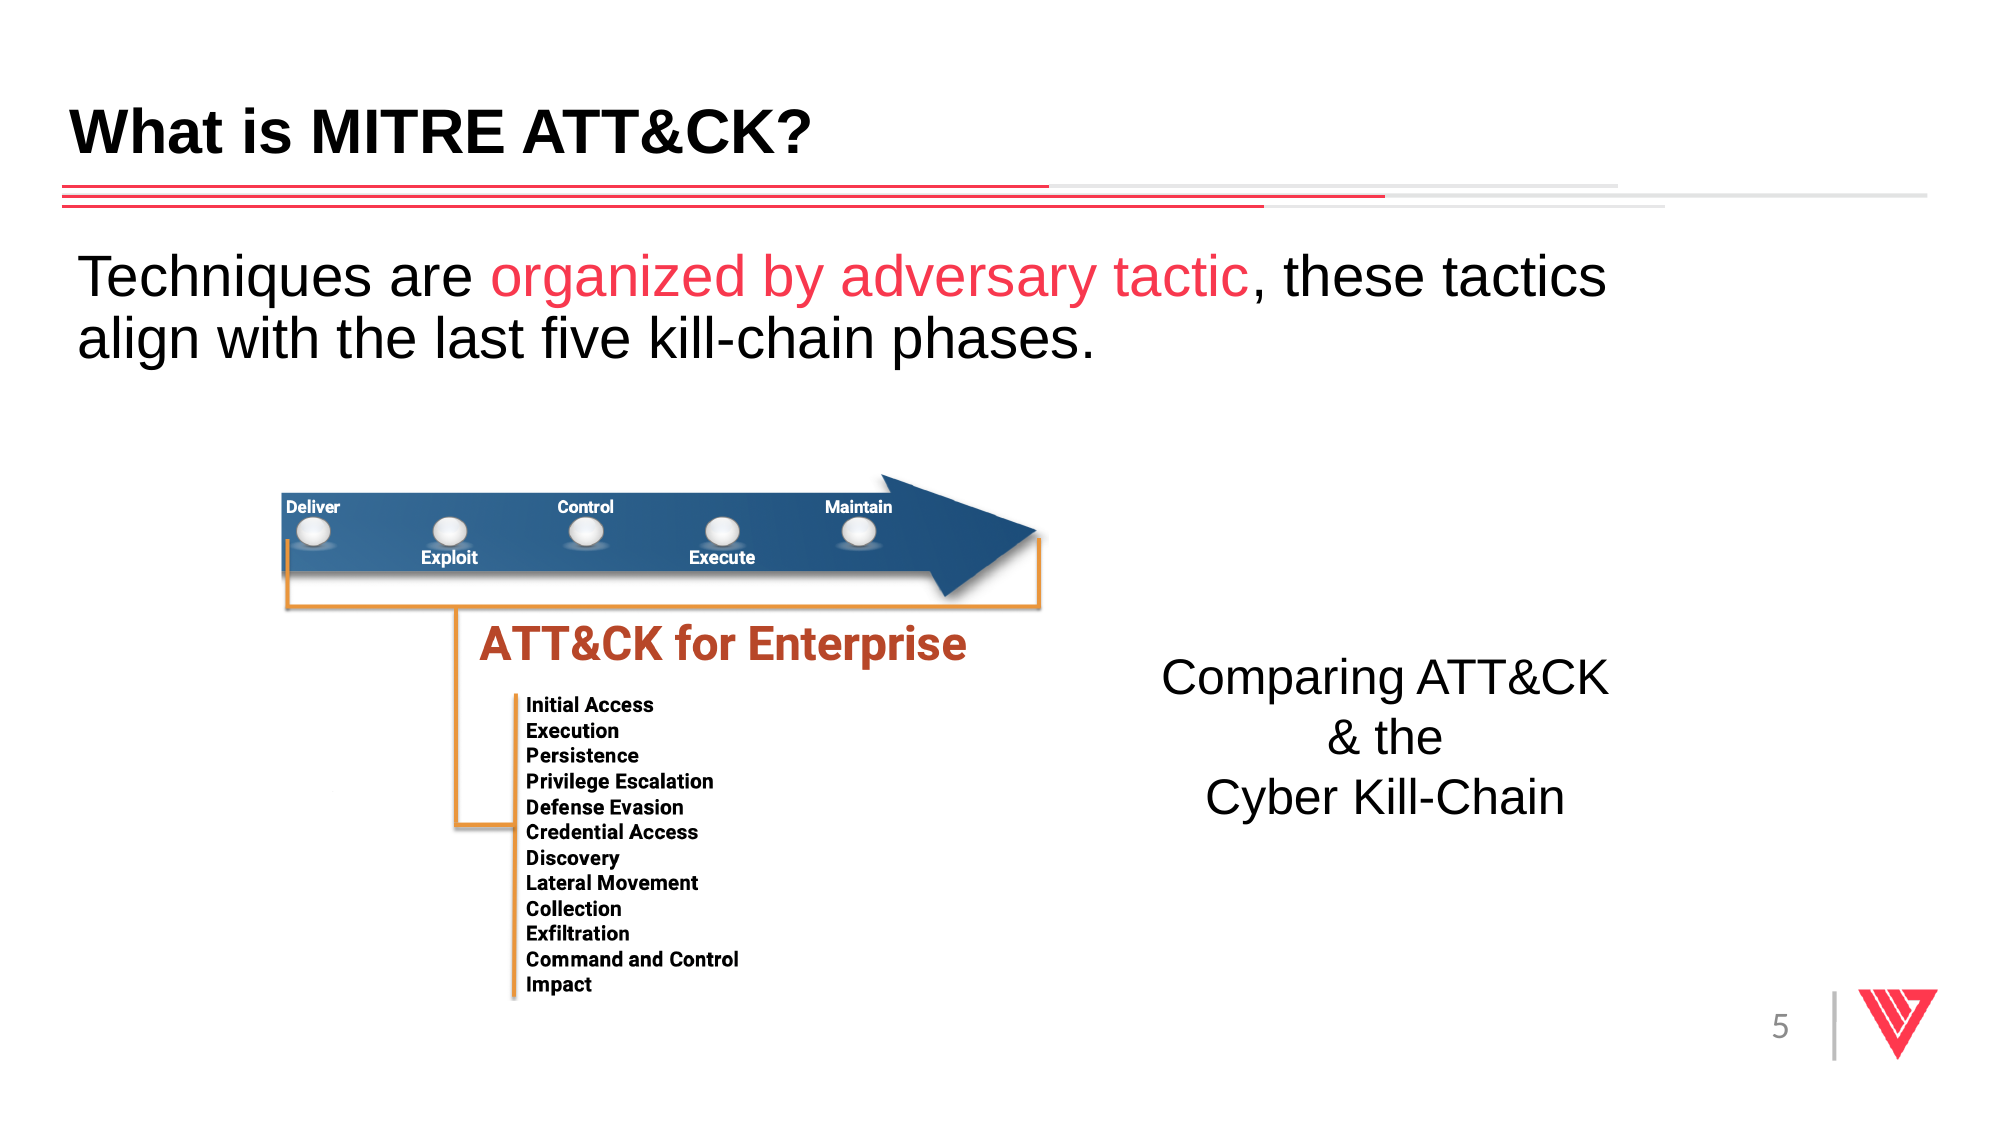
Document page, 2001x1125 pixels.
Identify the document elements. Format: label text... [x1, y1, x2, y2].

picture [277, 471, 1049, 1001]
slide_number 4 [1692, 1000, 1805, 1047]
picture [1852, 989, 1938, 1060]
list Techniques are organized by adversary tactic, these tactics align with the last five kill-chain phases. [62, 238, 1755, 1022]
text_box Comparing ATT&CK & the Cyber Kill-Chain [1146, 637, 1625, 833]
list What is MITRE ATT&CK? [54, 91, 1945, 176]
